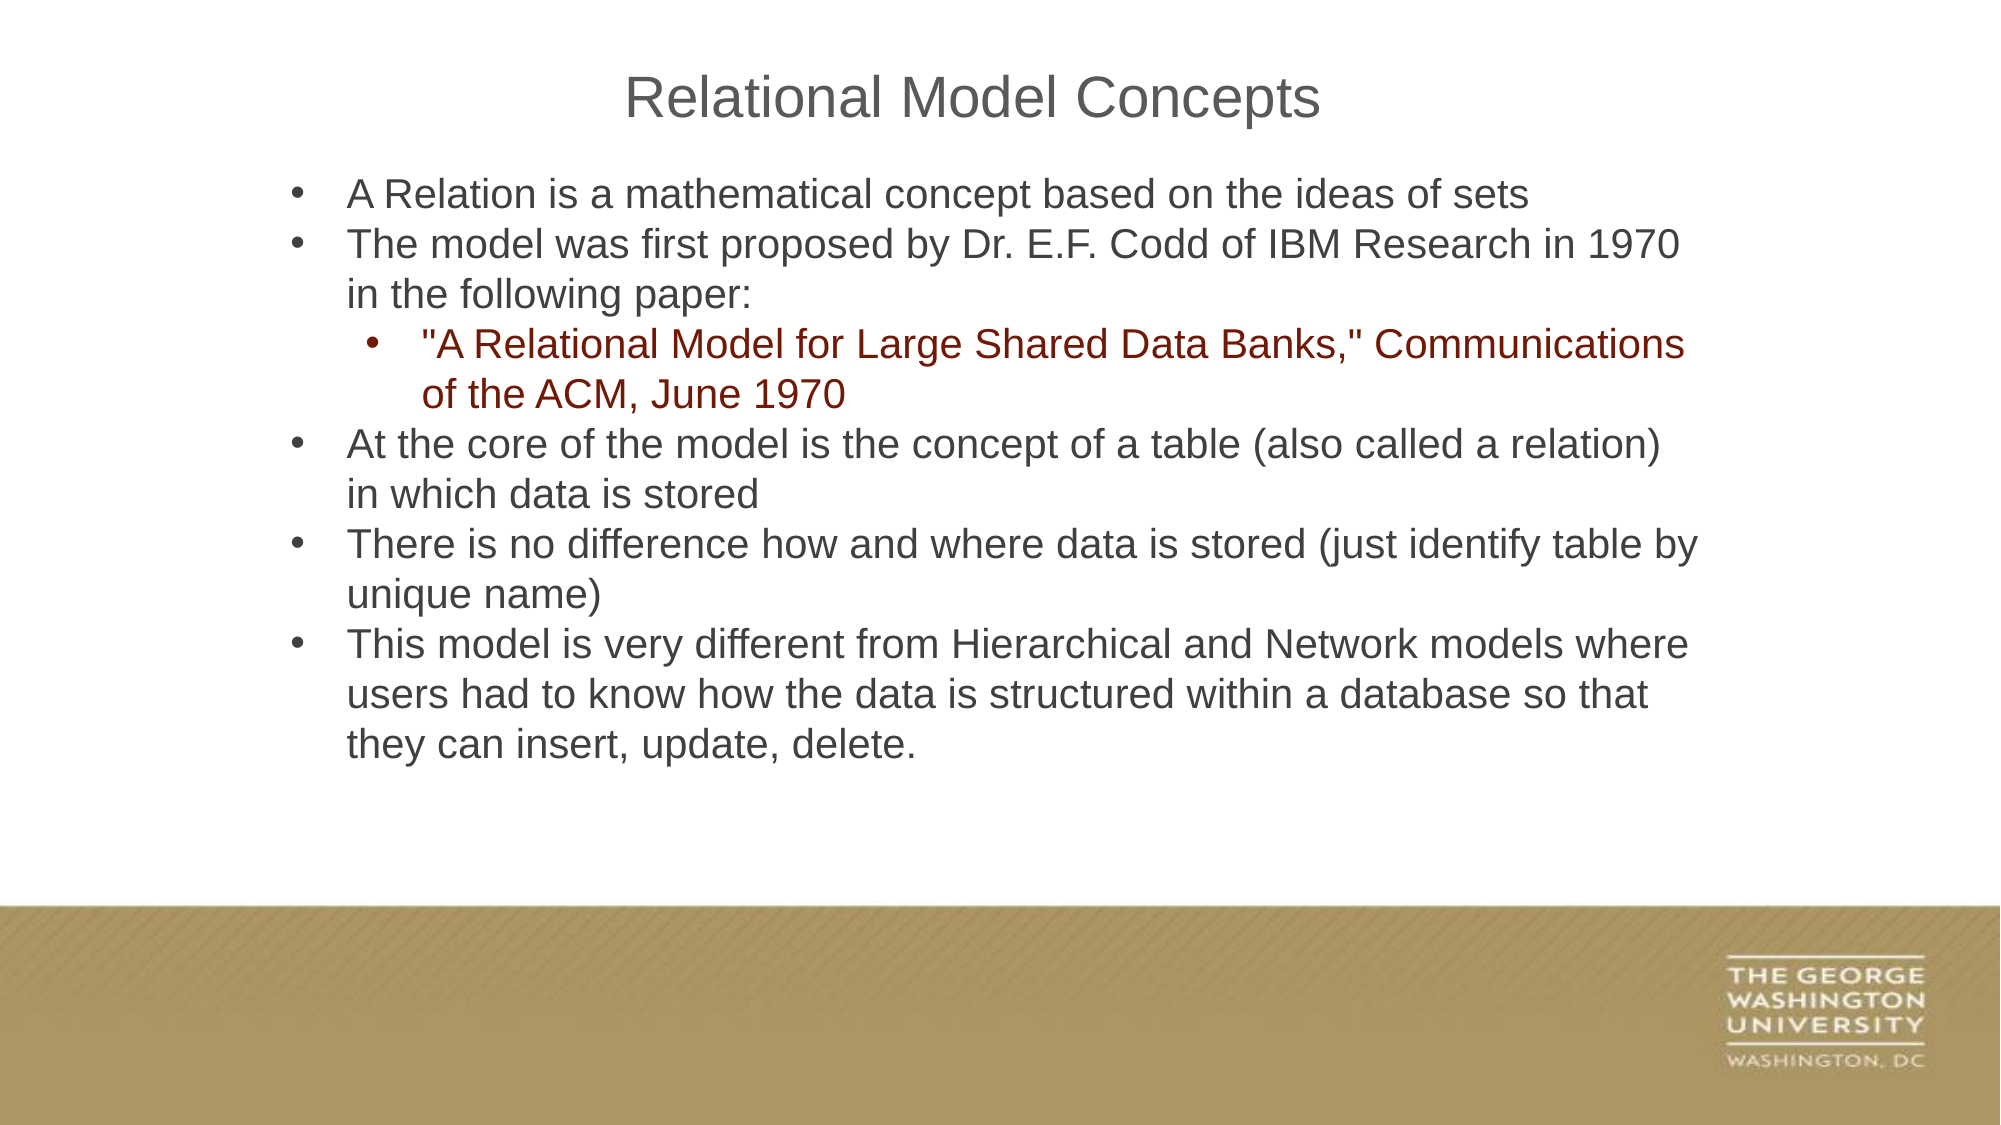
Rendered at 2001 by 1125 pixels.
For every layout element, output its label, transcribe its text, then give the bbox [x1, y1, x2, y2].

picture [0, 0, 2000, 1125]
text_box A Relation is a mathematical concept based on the ideas of sets The model was first proposed by Dr. E.F. Codd of IBM Research in 1970 in the following paper: "A Relational Model for Large Shared Data Banks," Communications of the ACM, June 1970 At the core of the model is the concept of a table (also called a relation) in which data is stored There is no difference how and where data is stored (just identify table by unique name) This model is very different from Hierarchical and Network models where users had to know how the data is structured within a database so that they can insert, update, delete. [275, 159, 1719, 835]
title Relational Model Concepts [422, 51, 1525, 159]
